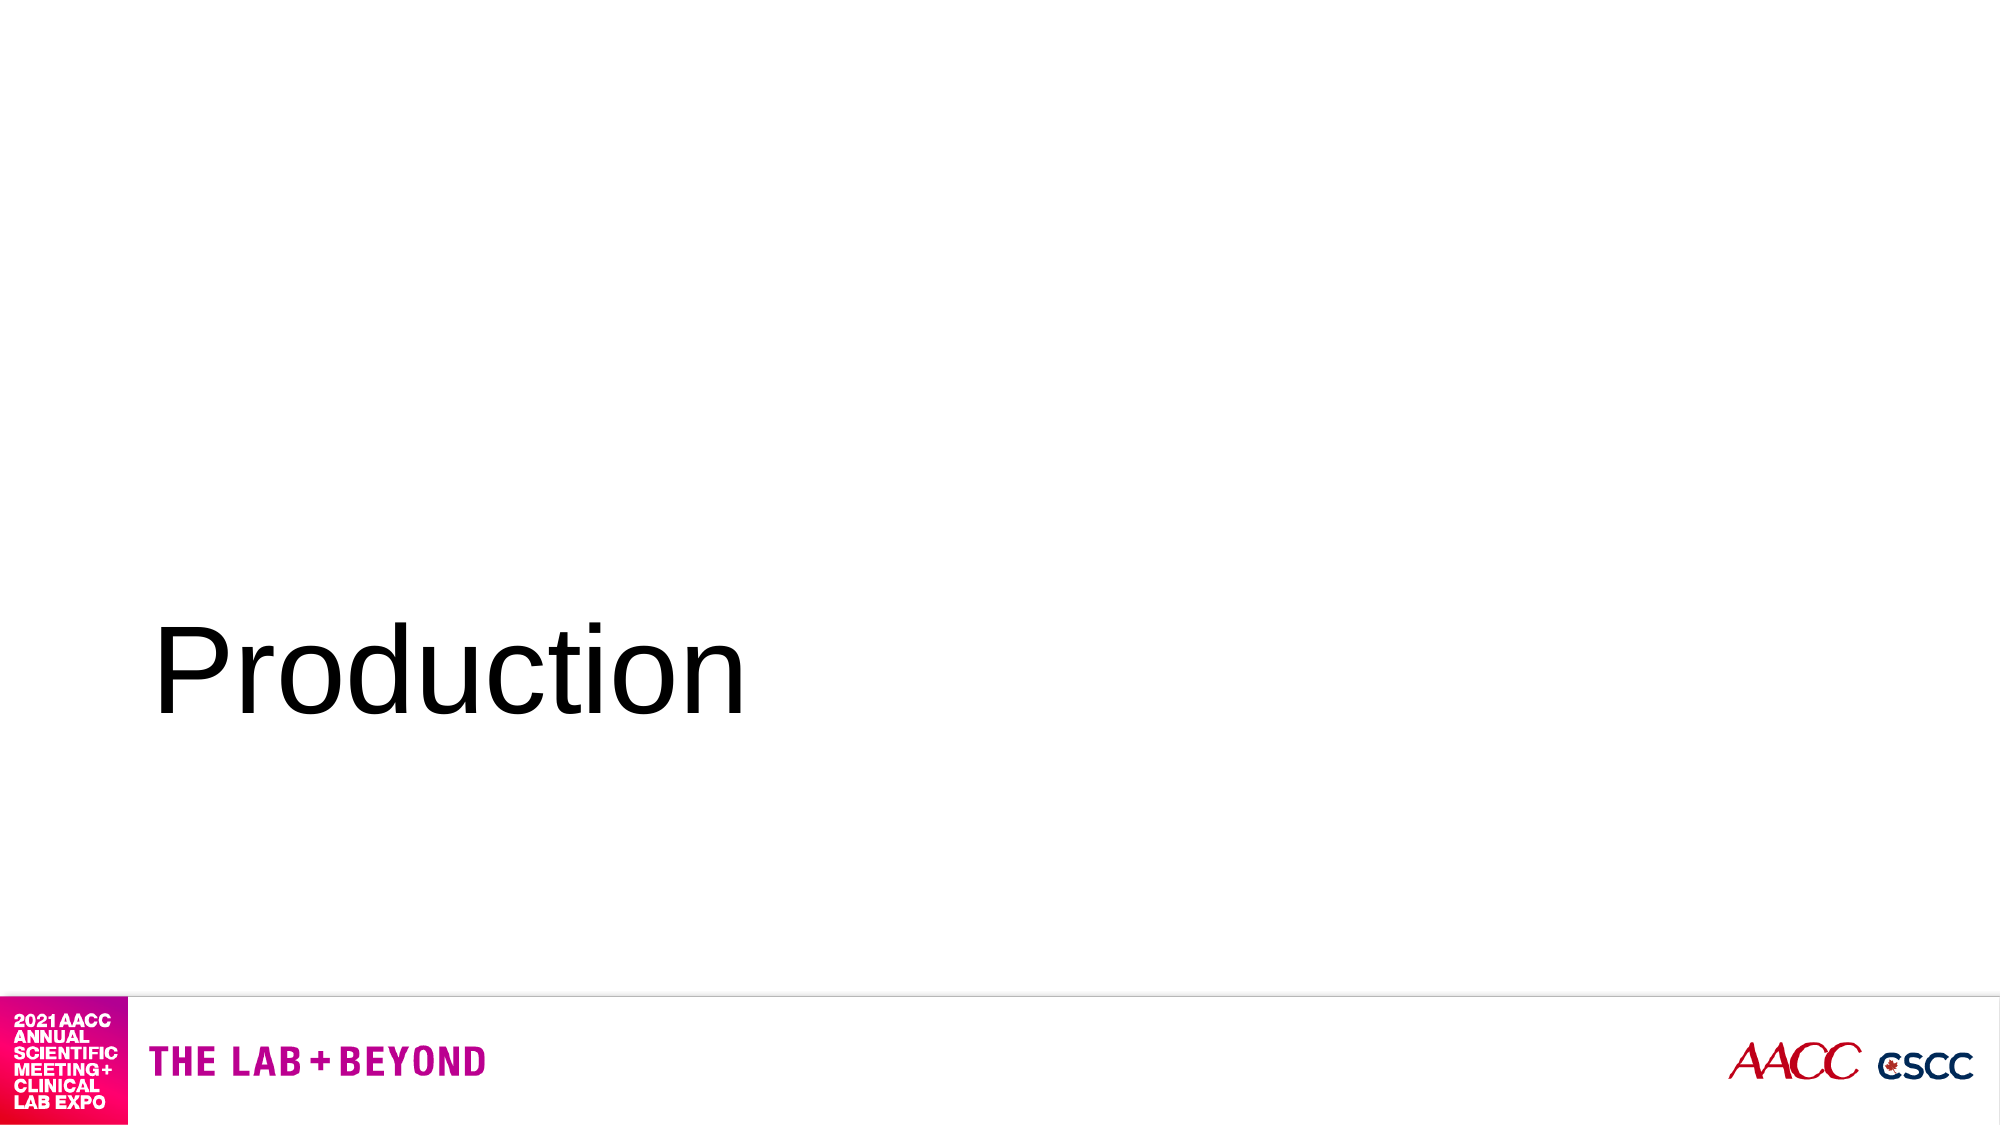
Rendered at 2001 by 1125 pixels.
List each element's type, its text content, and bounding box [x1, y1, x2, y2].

title Production [136, 280, 1862, 749]
picture [0, 991, 2000, 1125]
